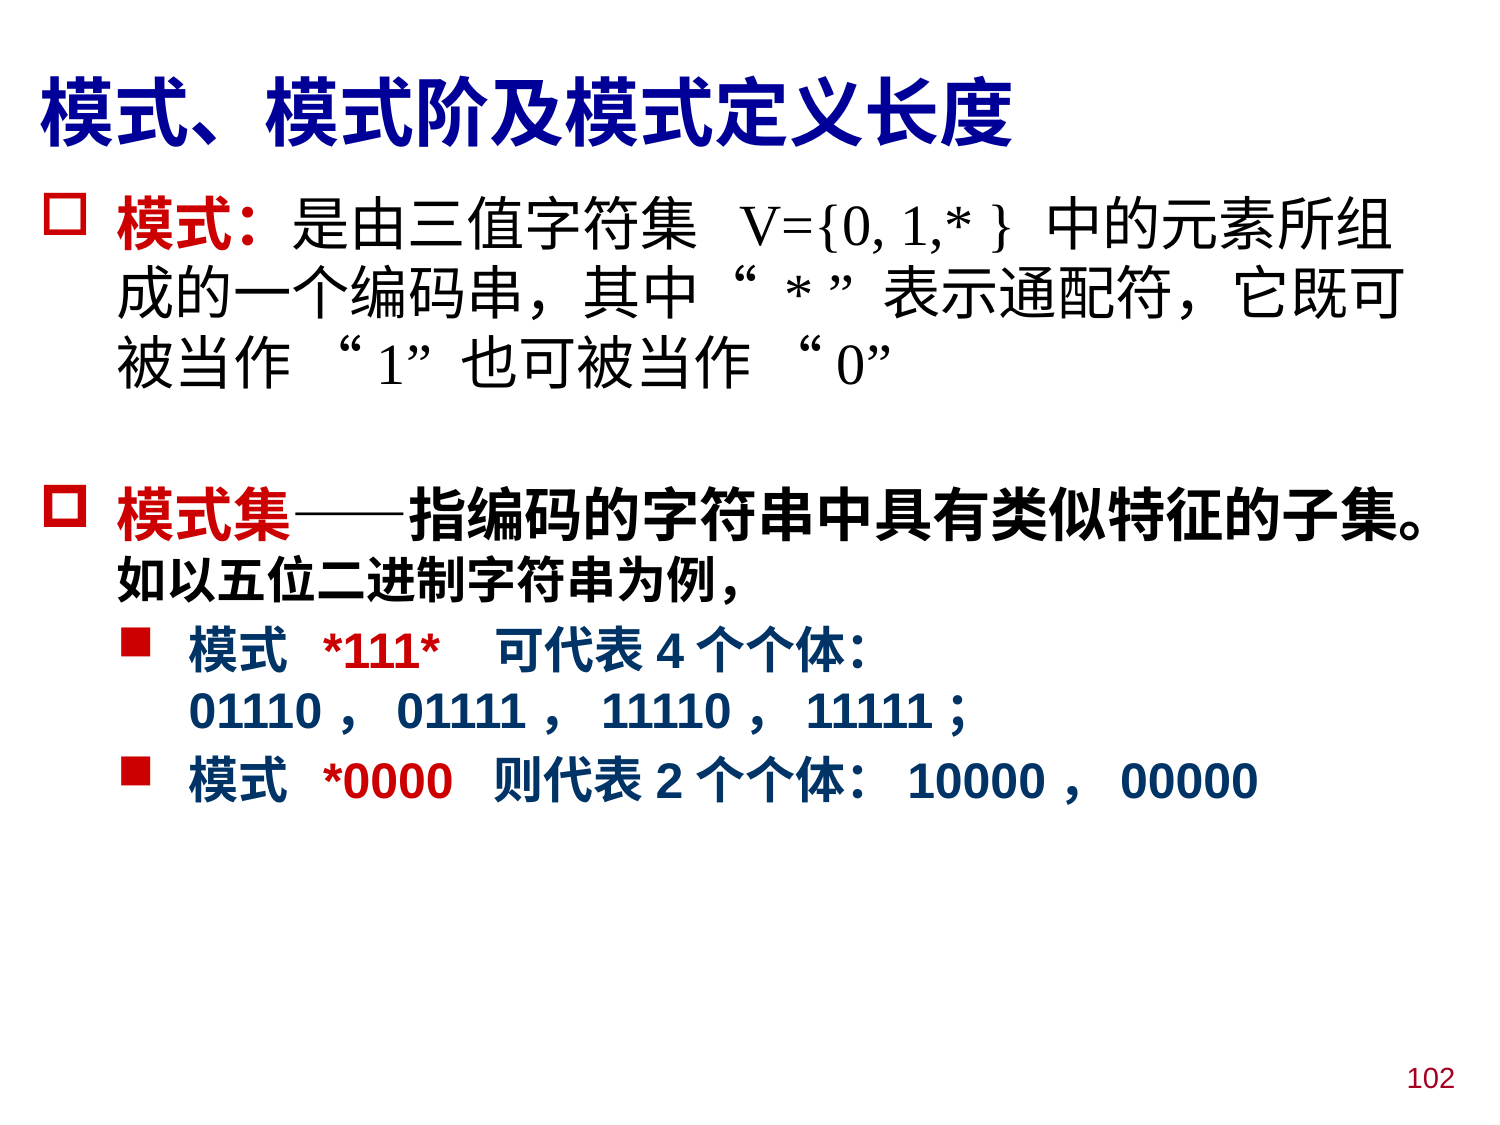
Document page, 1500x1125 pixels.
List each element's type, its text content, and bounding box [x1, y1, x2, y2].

list 模式、模式阶及模式定义长度 模式：是由三值字符集 V={0, 1,* } 中的元素所组成的一个编码串，其中“ * ” 表示通配符，它既可被当作 “1” 也可被当作 “0” 模式集——指编码的字符串中具有类似特征的子集。如以五位二进制字符串为例， 模式 *111* 可代表4个个体： 01110，01111，11110，11111； 模式 *0000 则代表2个个体：10000，00000 [24, 0, 1438, 1000]
slide_number 102 [1145, 1051, 1471, 1112]
